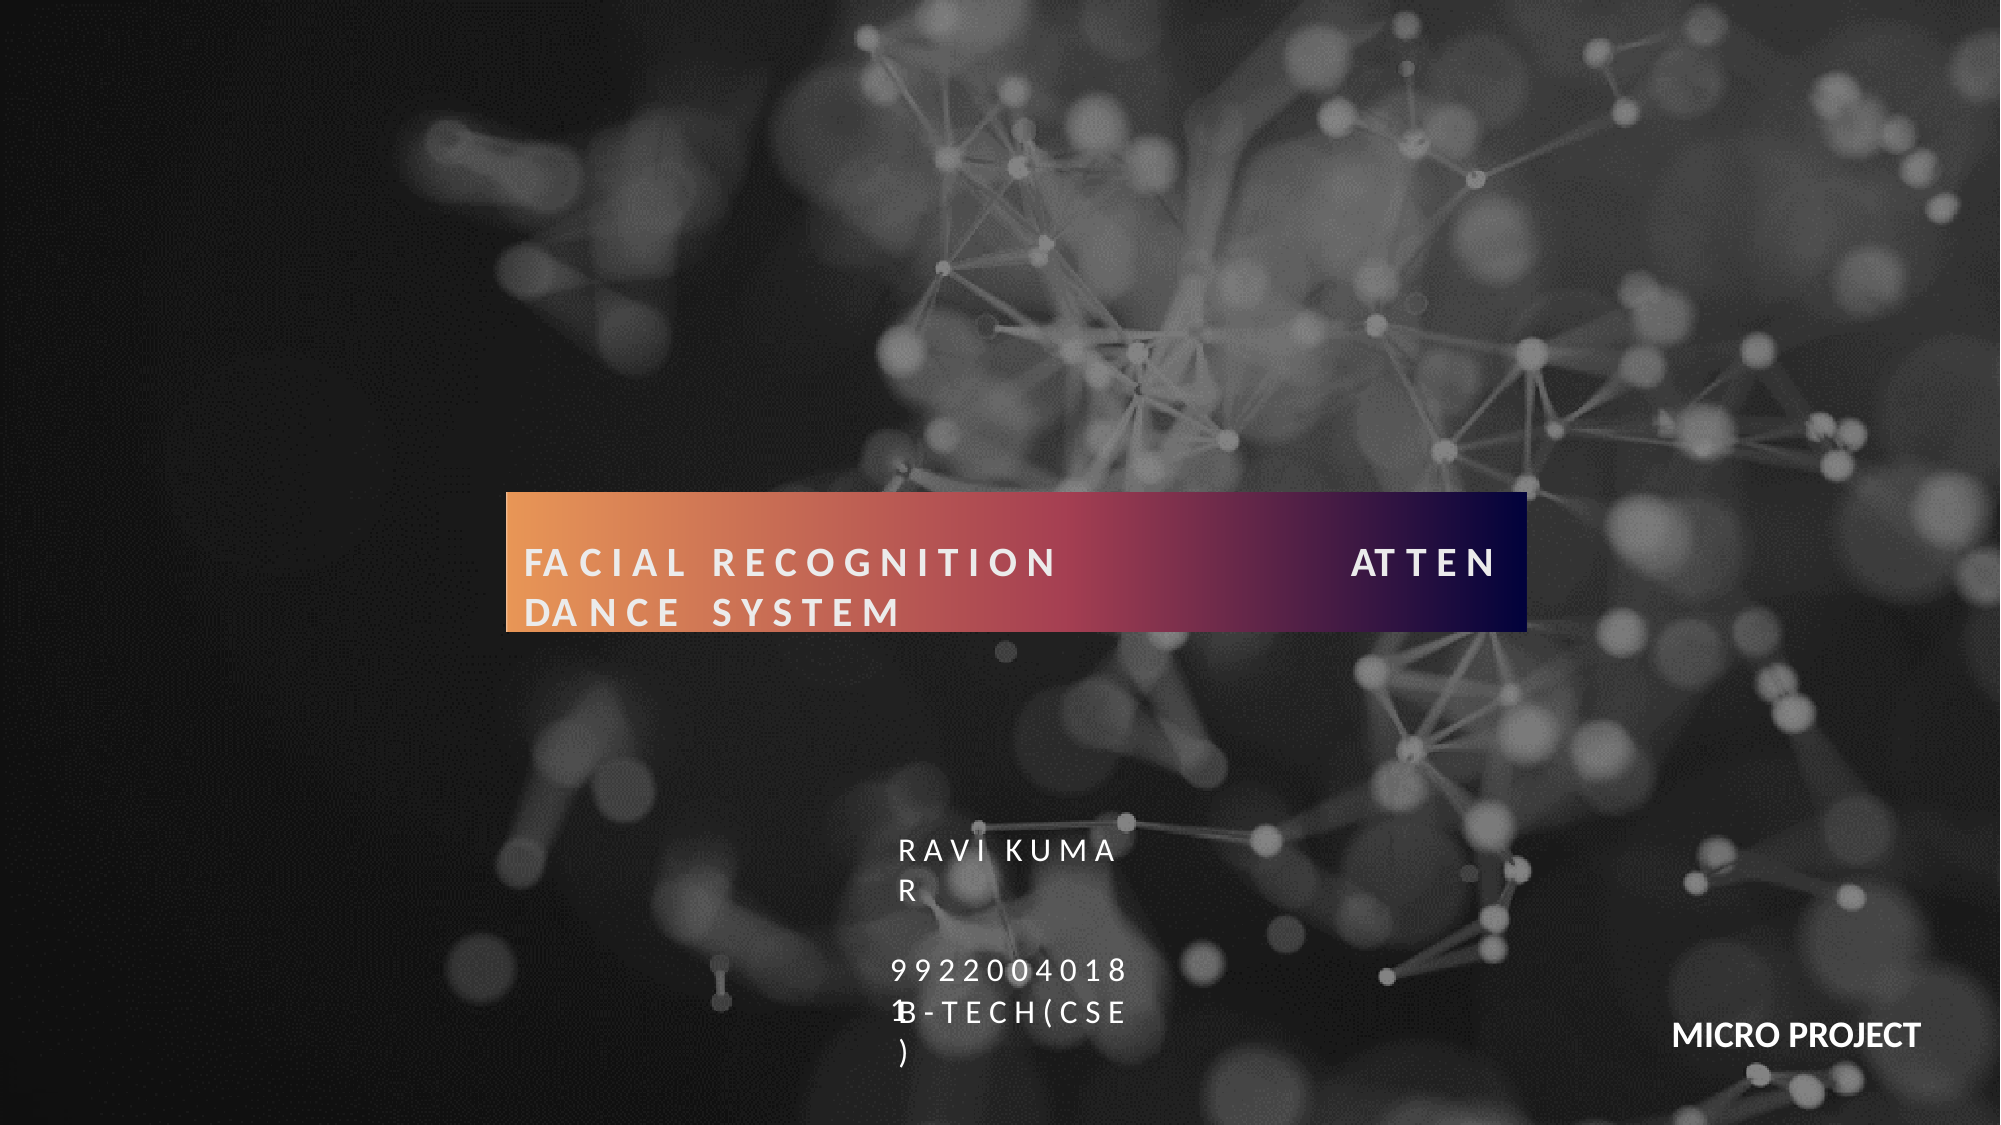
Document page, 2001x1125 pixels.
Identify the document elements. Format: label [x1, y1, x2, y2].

text_box [0, 0, 2000, 1125]
